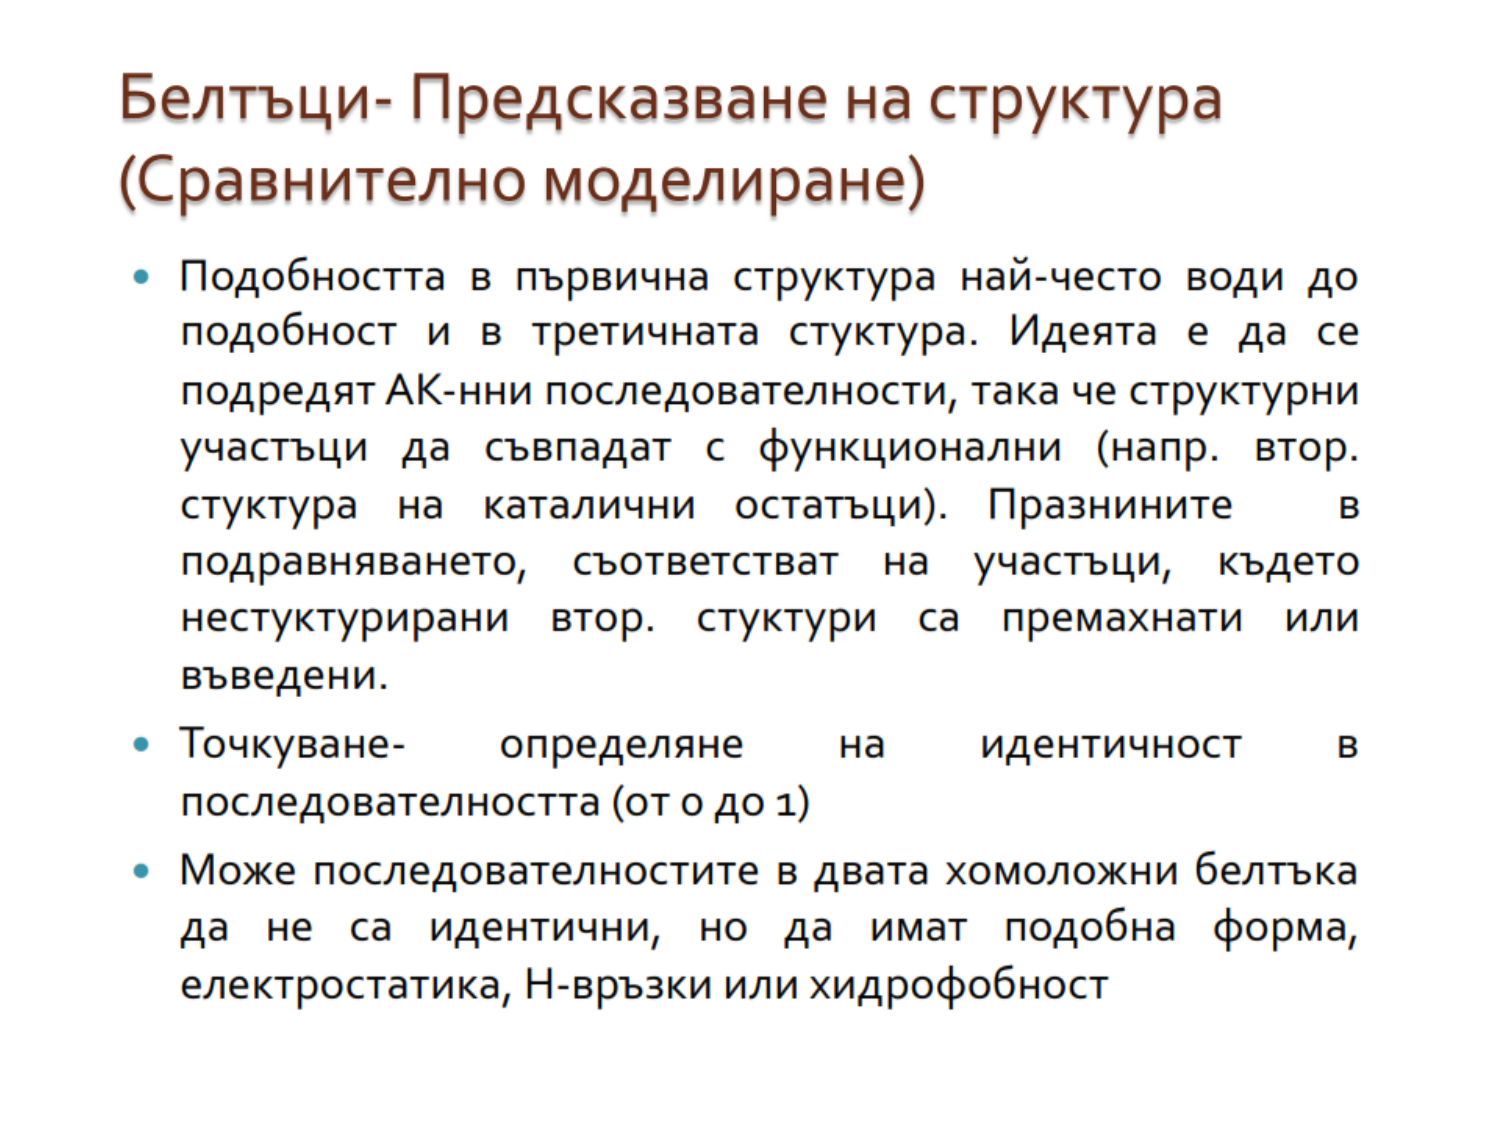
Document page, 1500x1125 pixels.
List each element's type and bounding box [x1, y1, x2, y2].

picture [92, 59, 1408, 1066]
